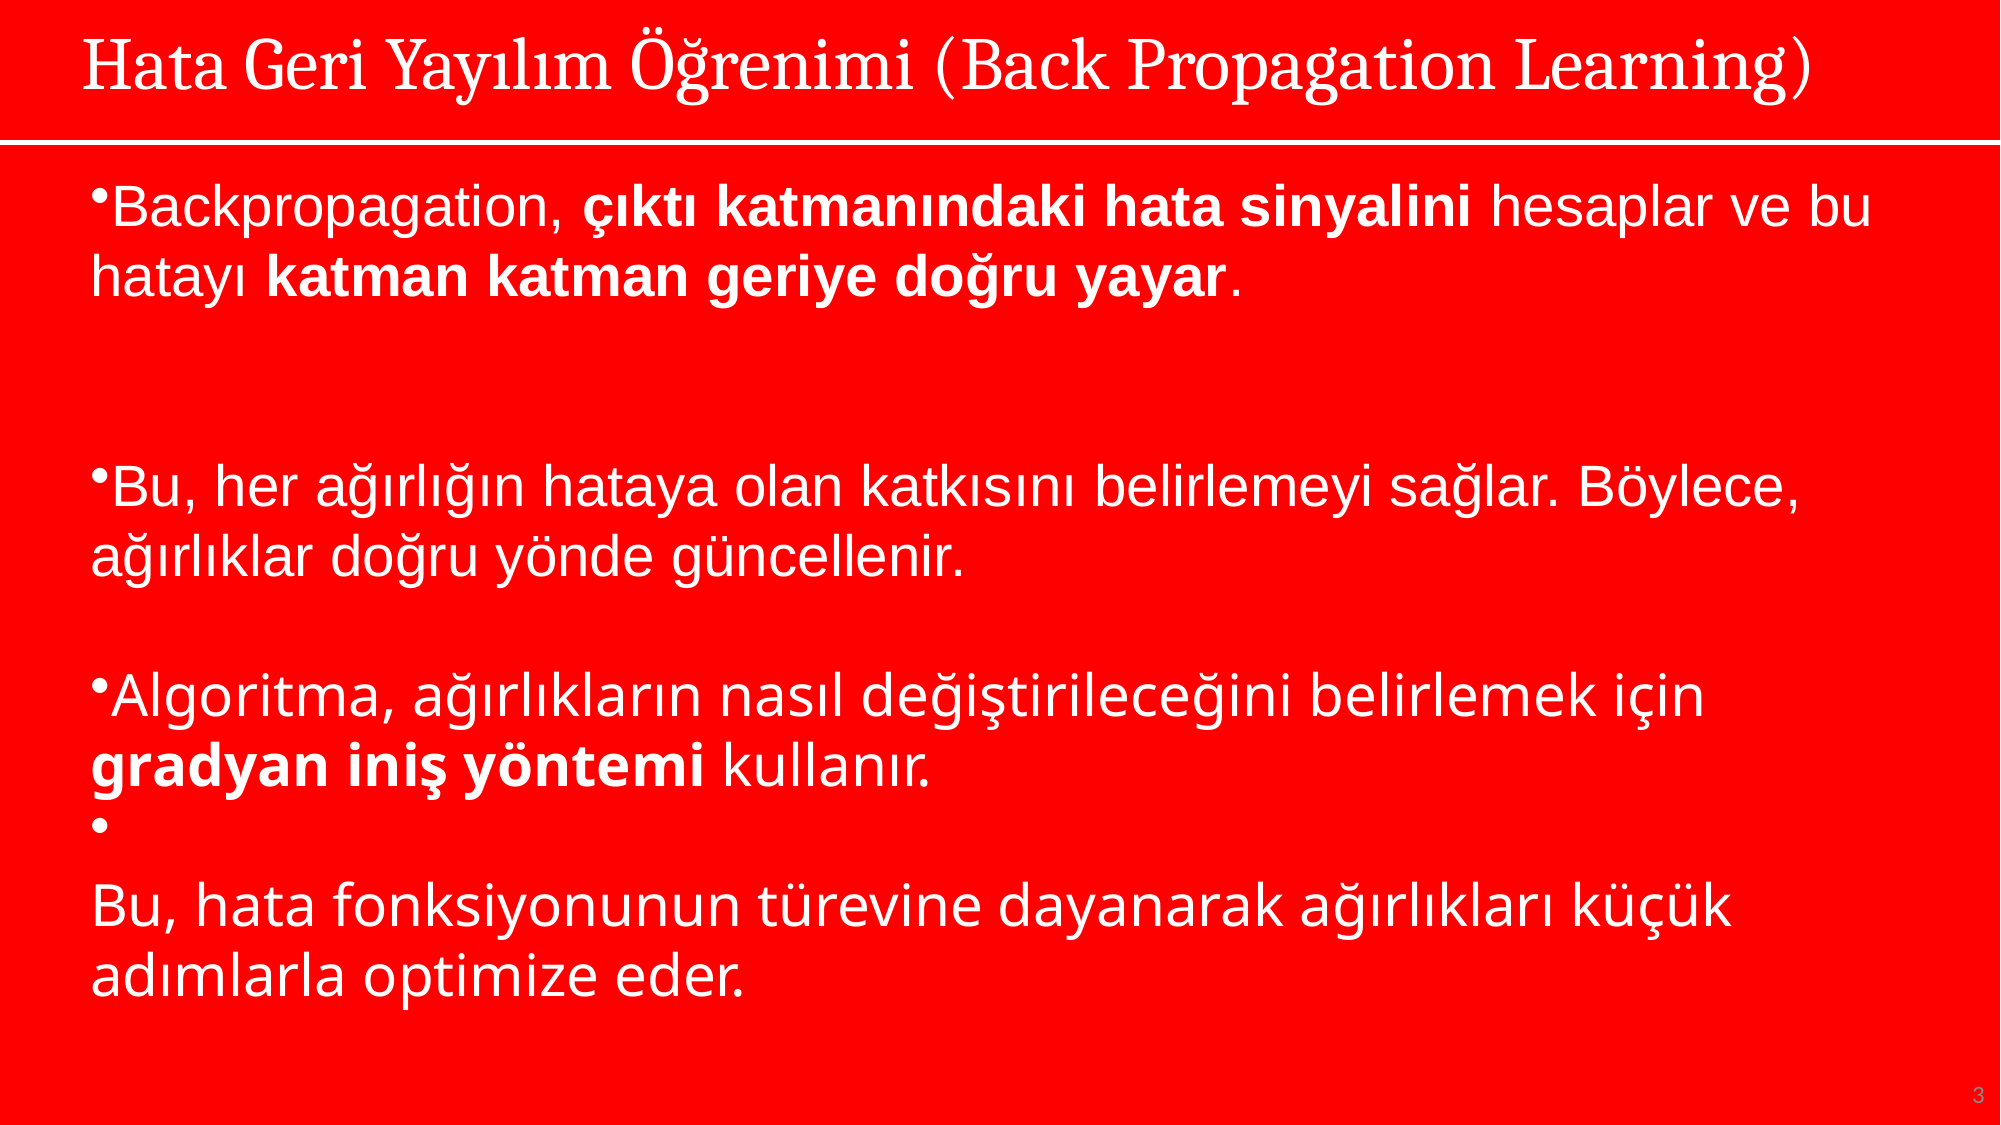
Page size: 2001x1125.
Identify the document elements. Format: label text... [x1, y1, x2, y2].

title Hata Geri Yayılım Öğrenimi (Back Propagation Learning) [79, 0, 1904, 90]
text_box Backpropagation, çıktı katmanındaki hata sinyalini hesaplar ve bu hatayı katman katman geriye doğru yayar. Bu, her ağırlığın hataya olan katkısını belirlemeyi sağlar. Böylece, ağırlıklar doğru yönde güncellenir. Algoritma, ağırlıkların nasıl değiştirileceğini belirlemek için gradyan iniş yöntemi kullanır. Bu, hata fonksiyonunun türevine dayanarak ağırlıkları küçük adımlarla optimize eder. [75, 90, 1951, 1016]
text_box 3 [1970, 1076, 1987, 1109]
